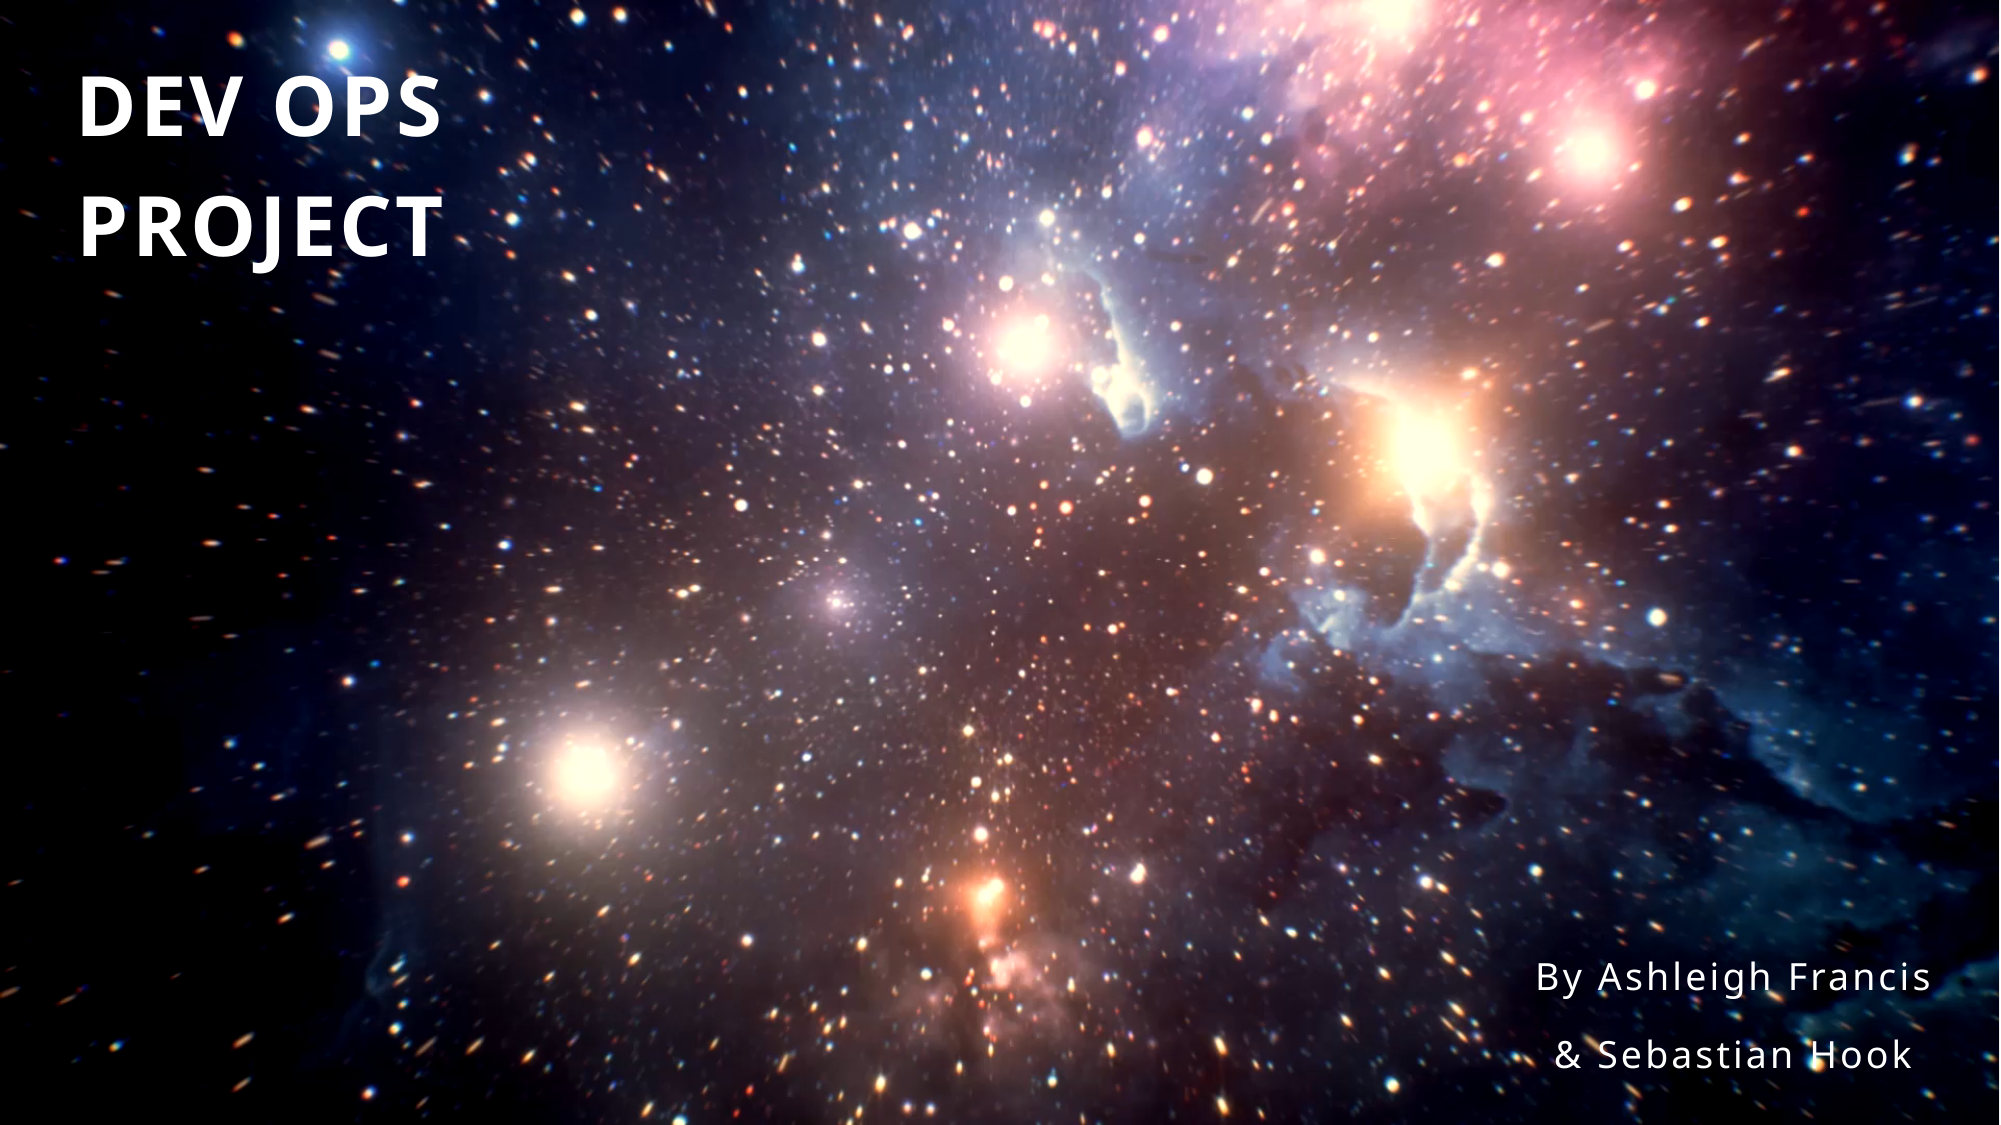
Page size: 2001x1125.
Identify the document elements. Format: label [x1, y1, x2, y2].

text_box [0, 0, 2000, 1125]
